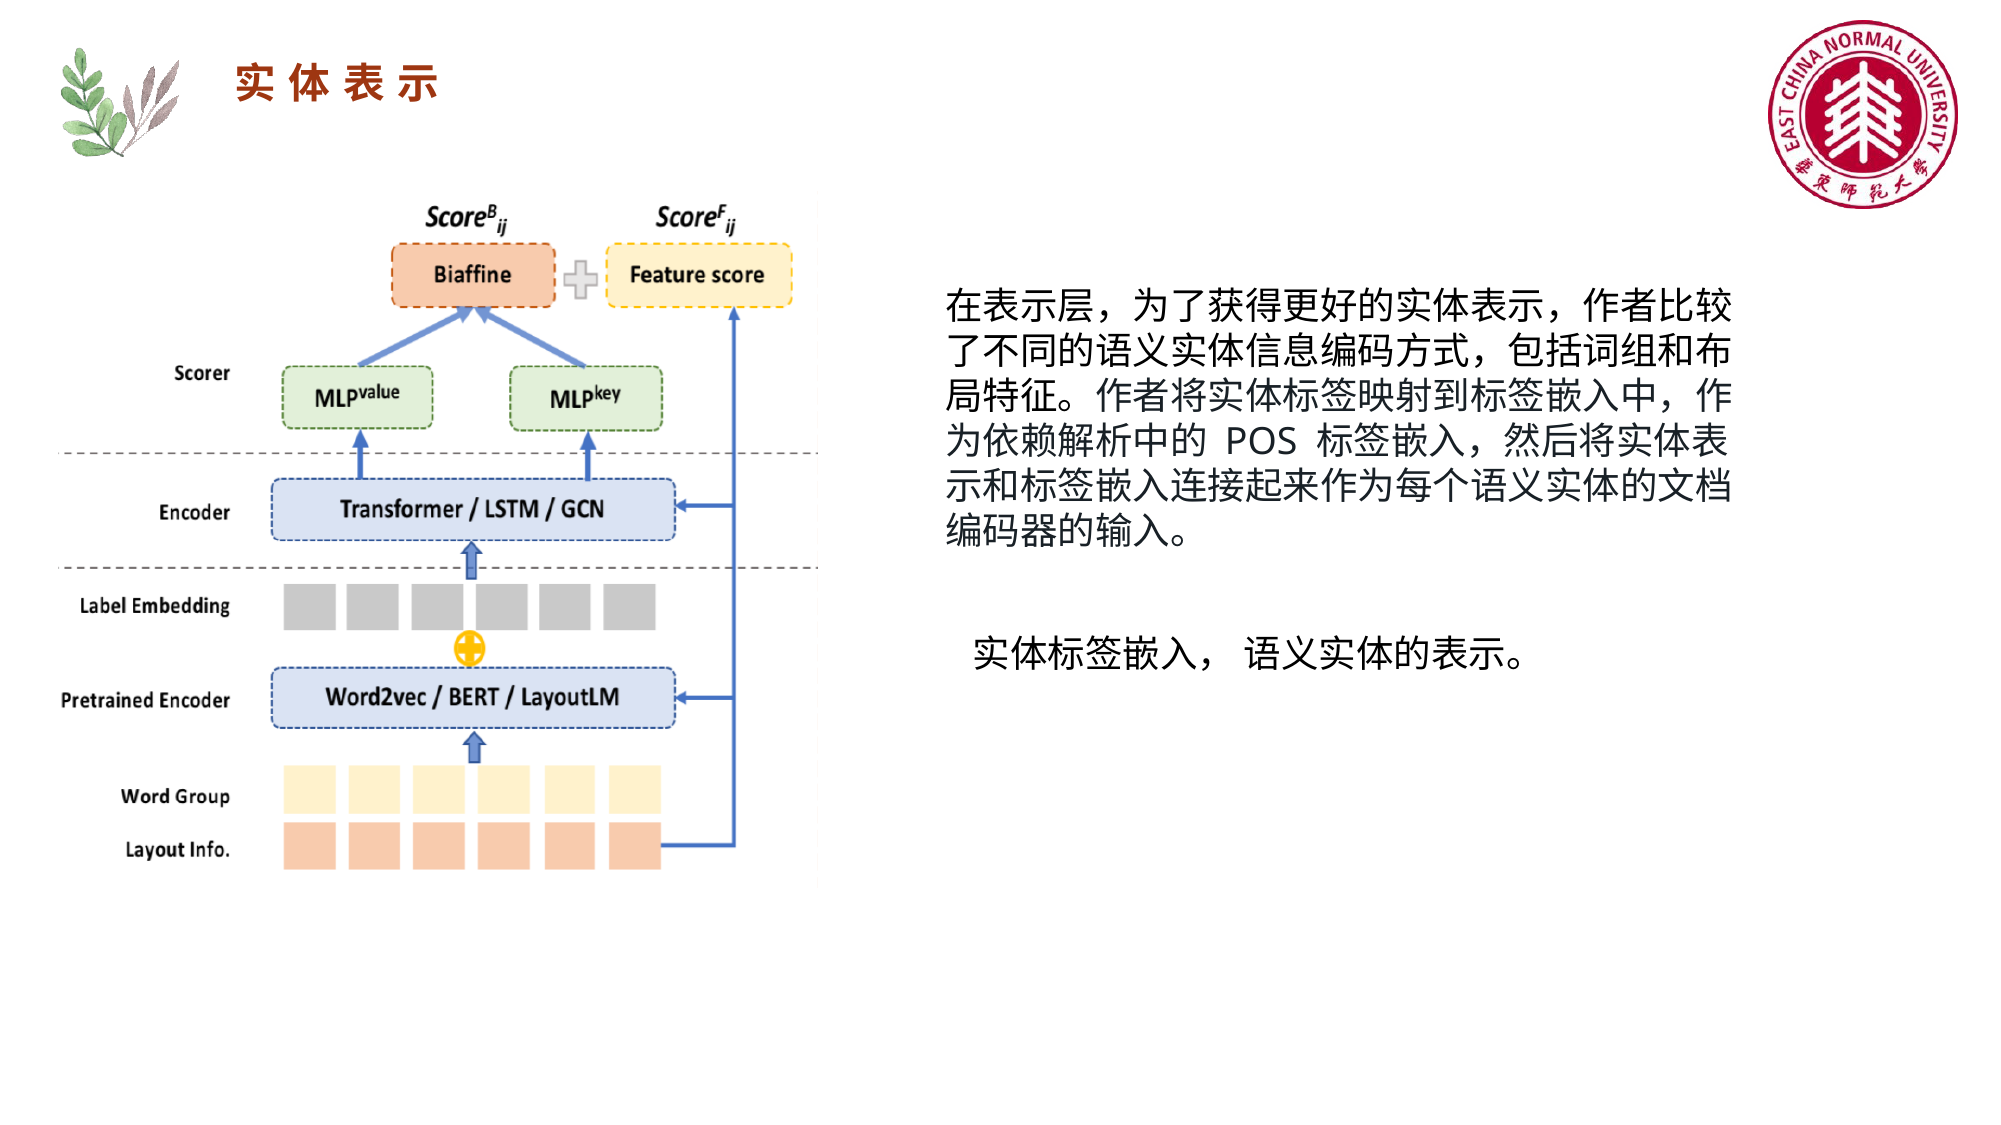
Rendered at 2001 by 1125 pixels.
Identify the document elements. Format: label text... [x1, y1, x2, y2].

text_box 实体表示 [219, 49, 830, 114]
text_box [61, 46, 179, 160]
text_box 在表示层，为了获得更好的实体表示，作者比较了不同的语义实体信息编码方式，包括词组和布局特征。作者将实体标签映射到标签嵌入中，作为依赖解析中的 POS 标签嵌入，然后将实体表示和标签嵌入连接起来作为每个语义实体的文档编码器的输入。 [930, 274, 1764, 560]
picture [58, 191, 818, 888]
picture [1768, 20, 1958, 209]
